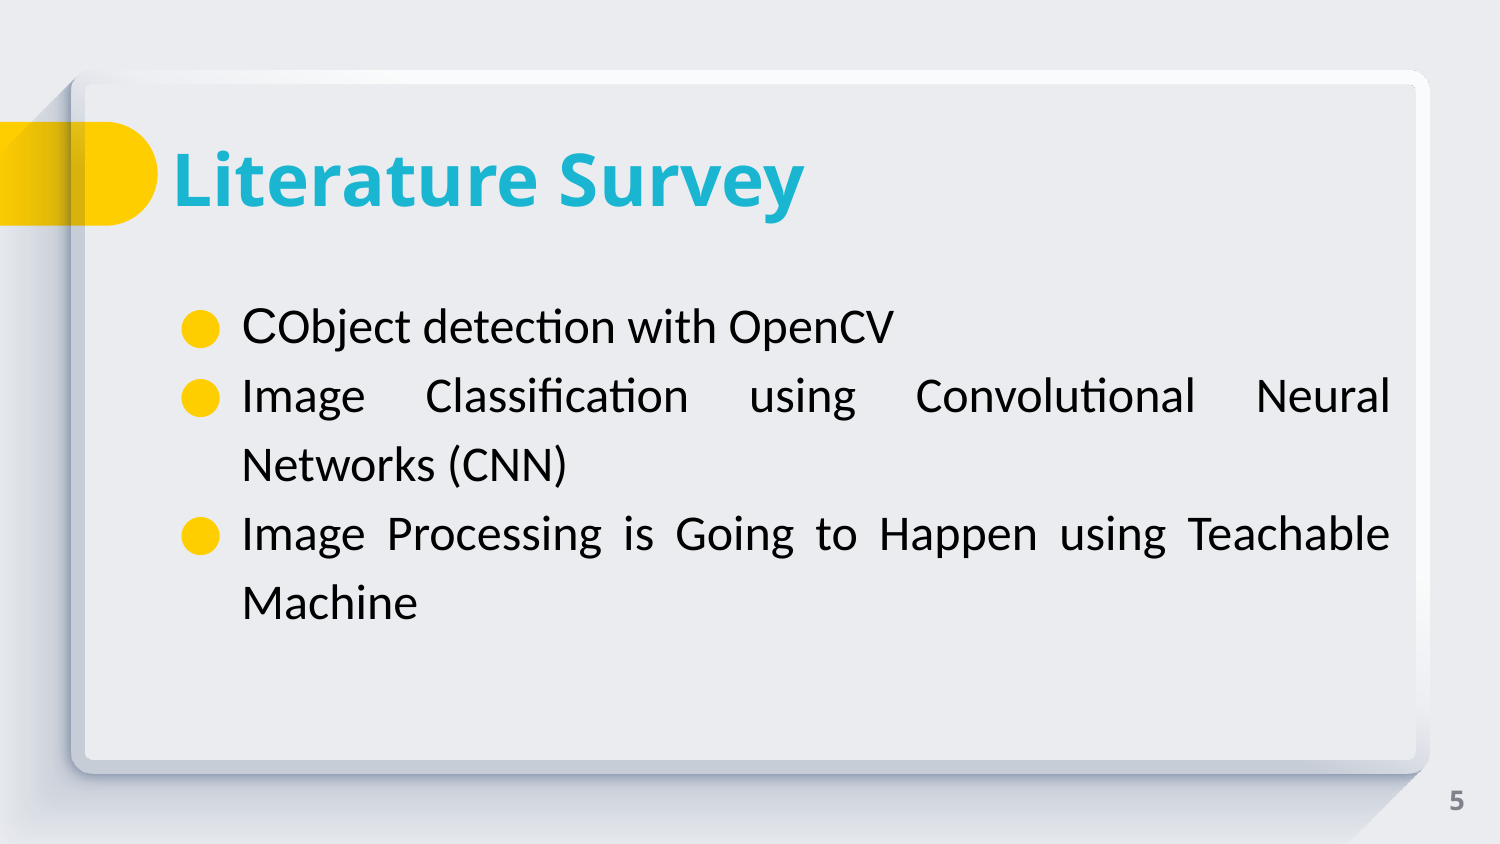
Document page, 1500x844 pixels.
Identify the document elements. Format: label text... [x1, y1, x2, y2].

picture [0, 0, 1500, 844]
slide_number 5 [1414, 759, 1500, 844]
title Literature Survey [171, 130, 850, 235]
text_box CObject detection with OpenCV Image Classification using Convolutional Neural Networks (CNN) Image Processing is Going to Happen using Teachable Machine [166, 284, 1392, 785]
